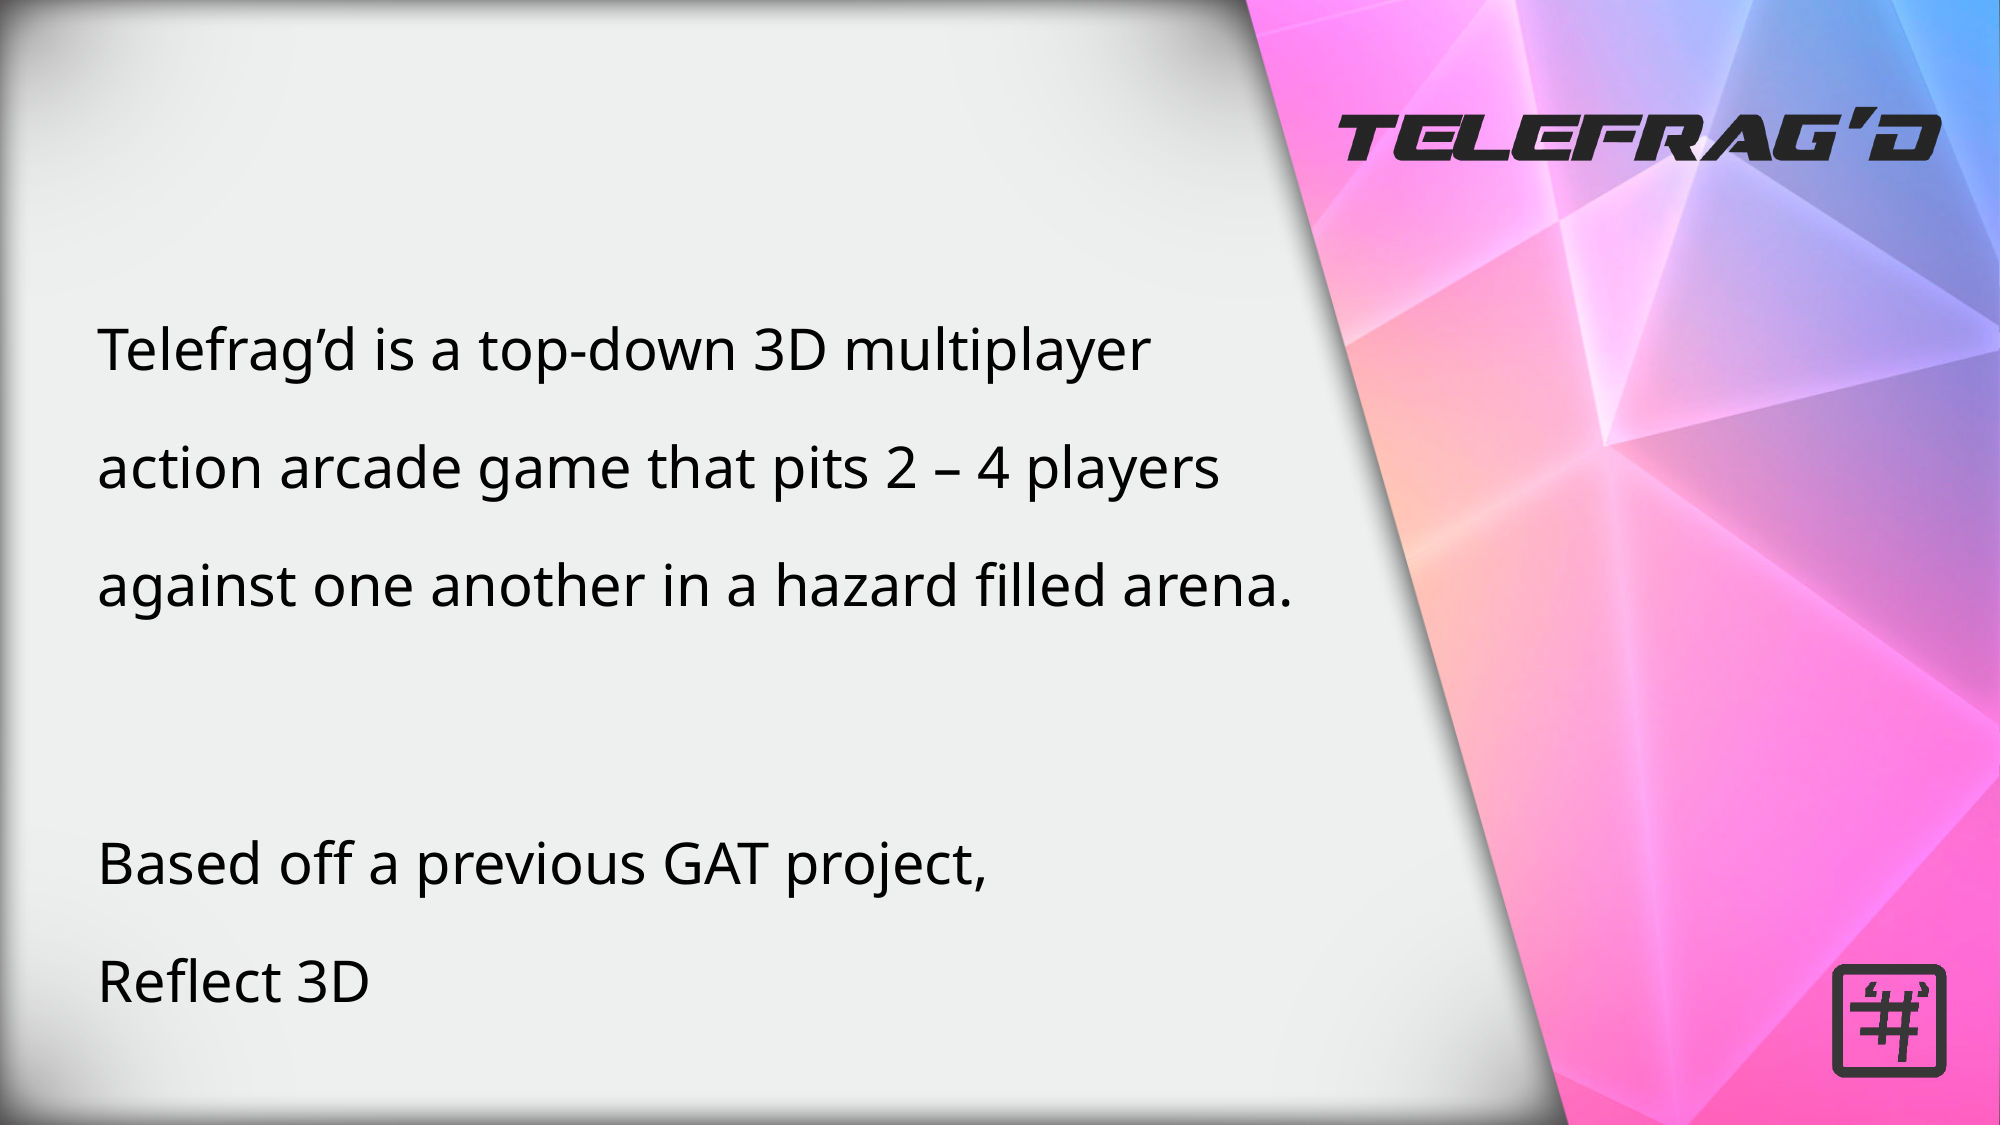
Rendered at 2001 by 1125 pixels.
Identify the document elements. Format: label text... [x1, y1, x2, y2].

list Telefrag’d is a top-down 3D multiplayer action arcade game that pits 2 – 4 players against one another in a hazard filled arena. Based off a previous GAT project, Reflect 3D [82, 261, 1769, 1029]
picture [0, 0, 2001, 1125]
